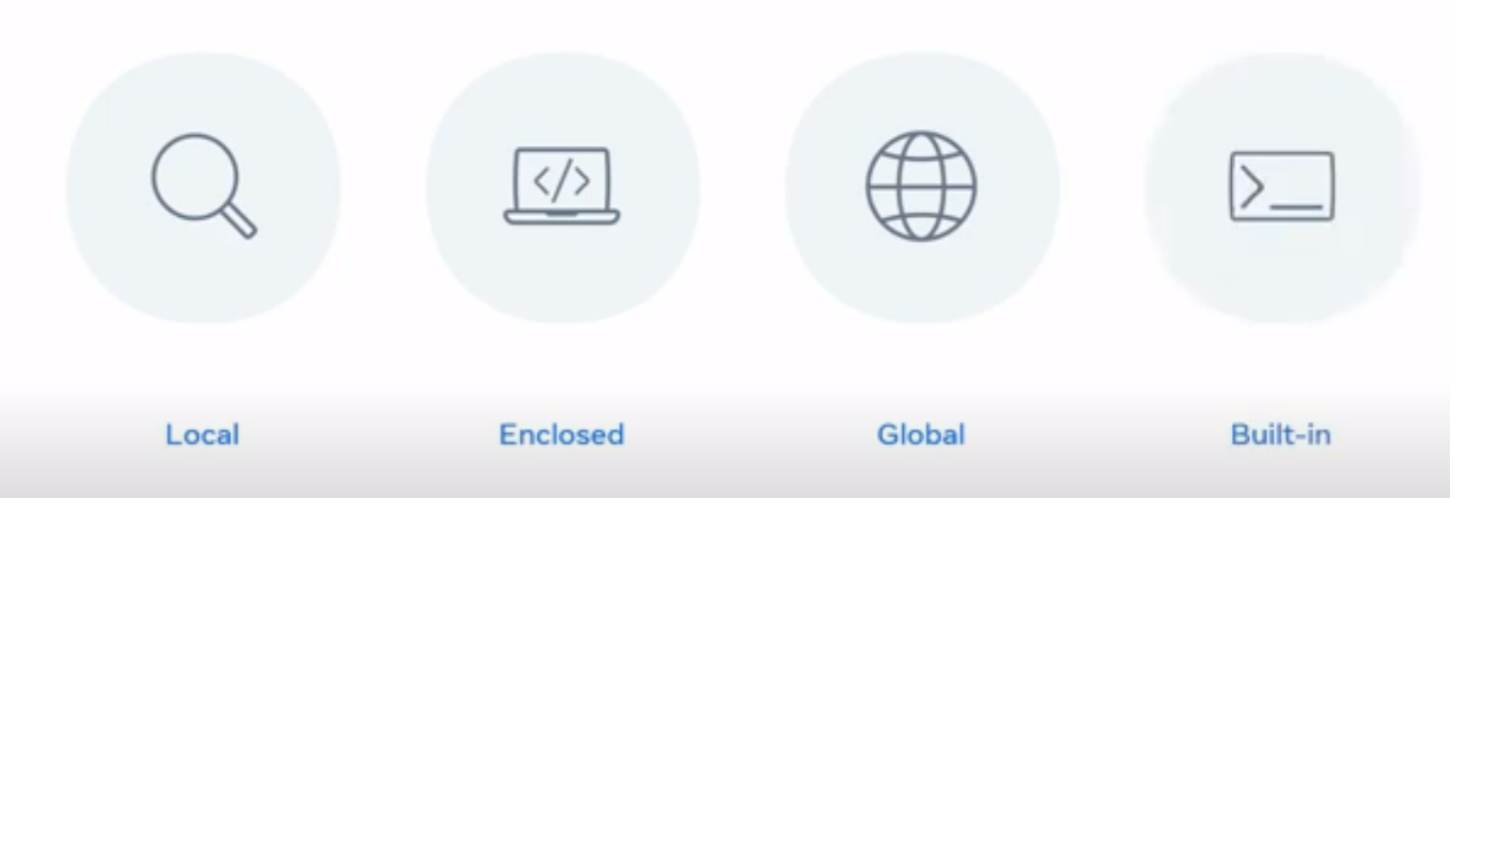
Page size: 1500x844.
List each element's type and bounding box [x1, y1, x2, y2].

picture [0, 0, 1451, 499]
